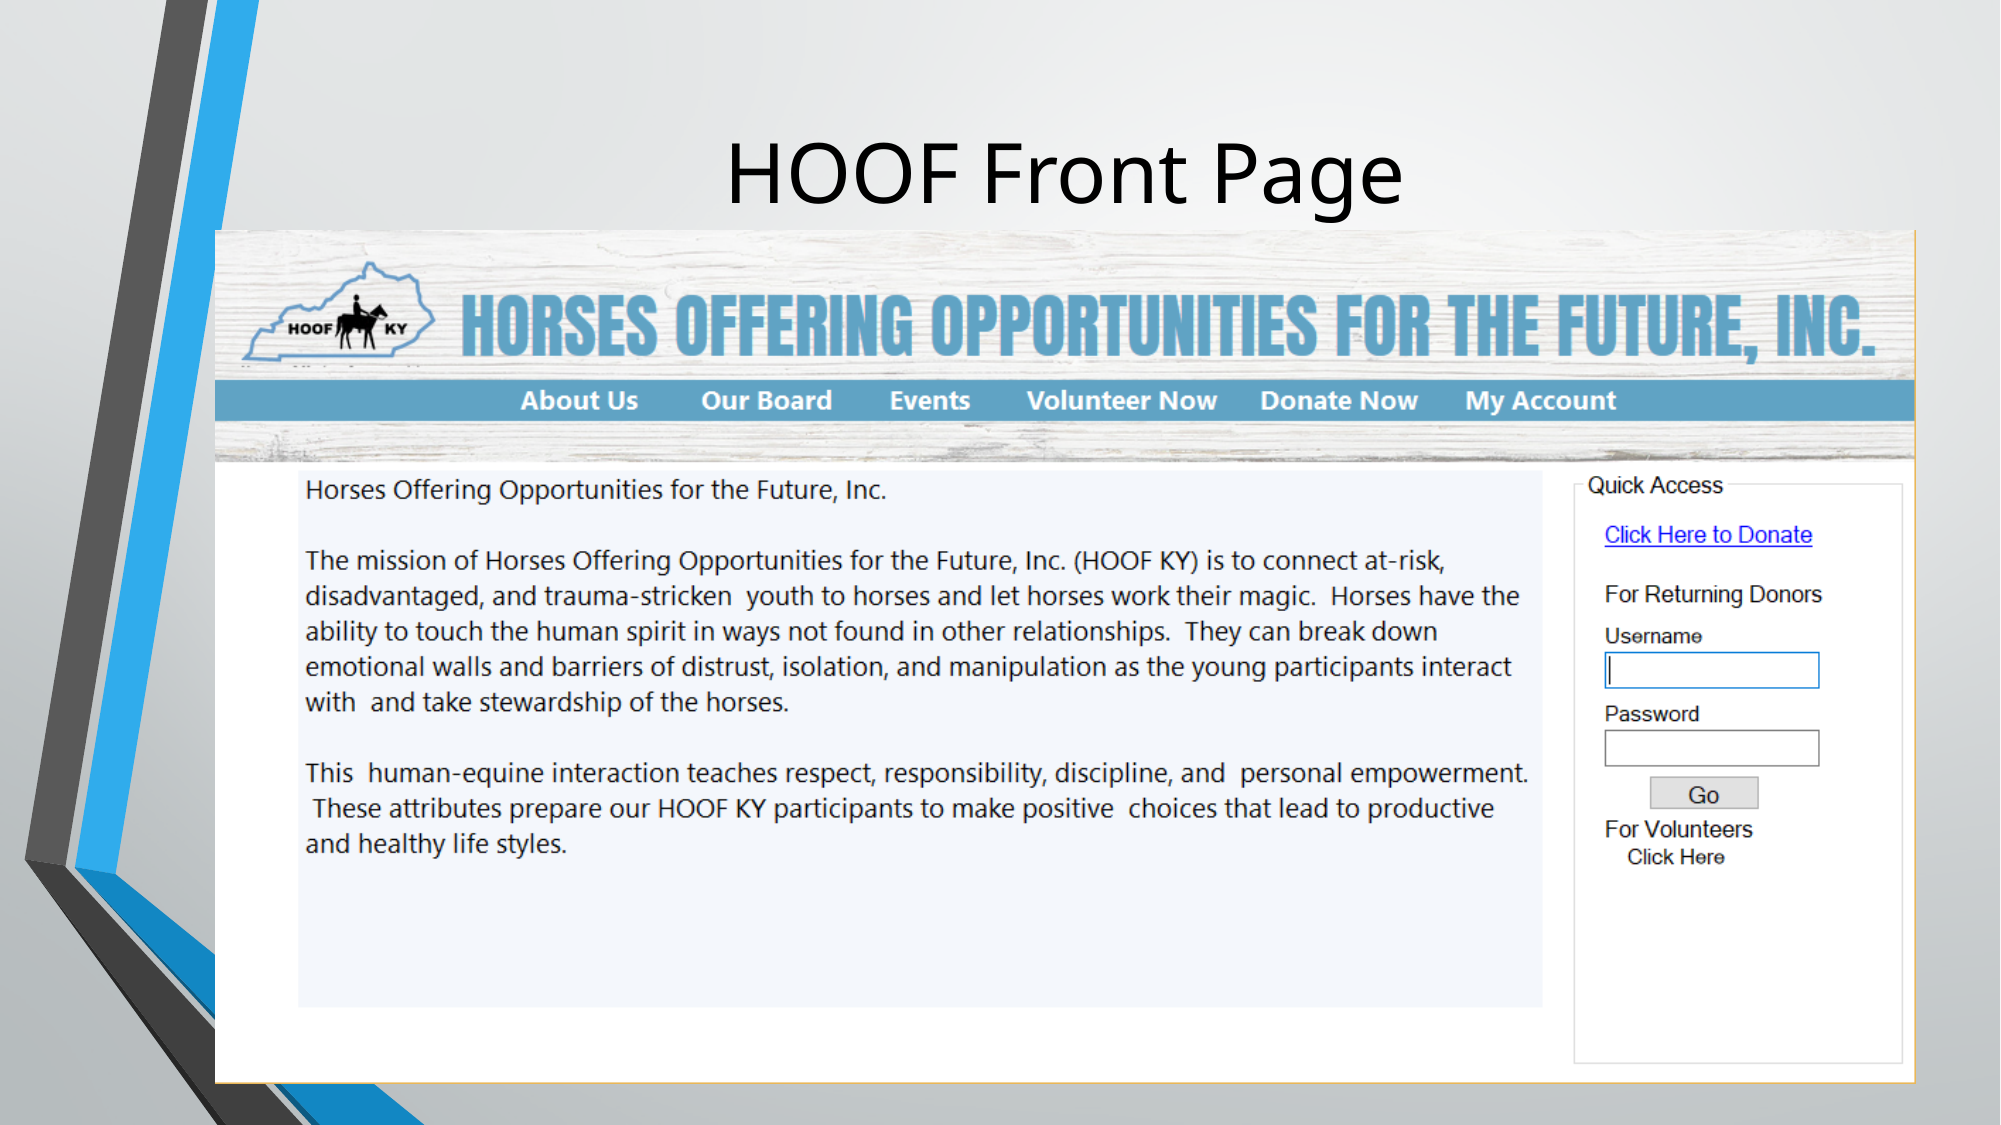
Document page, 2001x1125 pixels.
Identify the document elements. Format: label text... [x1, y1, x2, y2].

text_box HOOF Front Page [243, 112, 1887, 230]
picture [214, 230, 1917, 1084]
